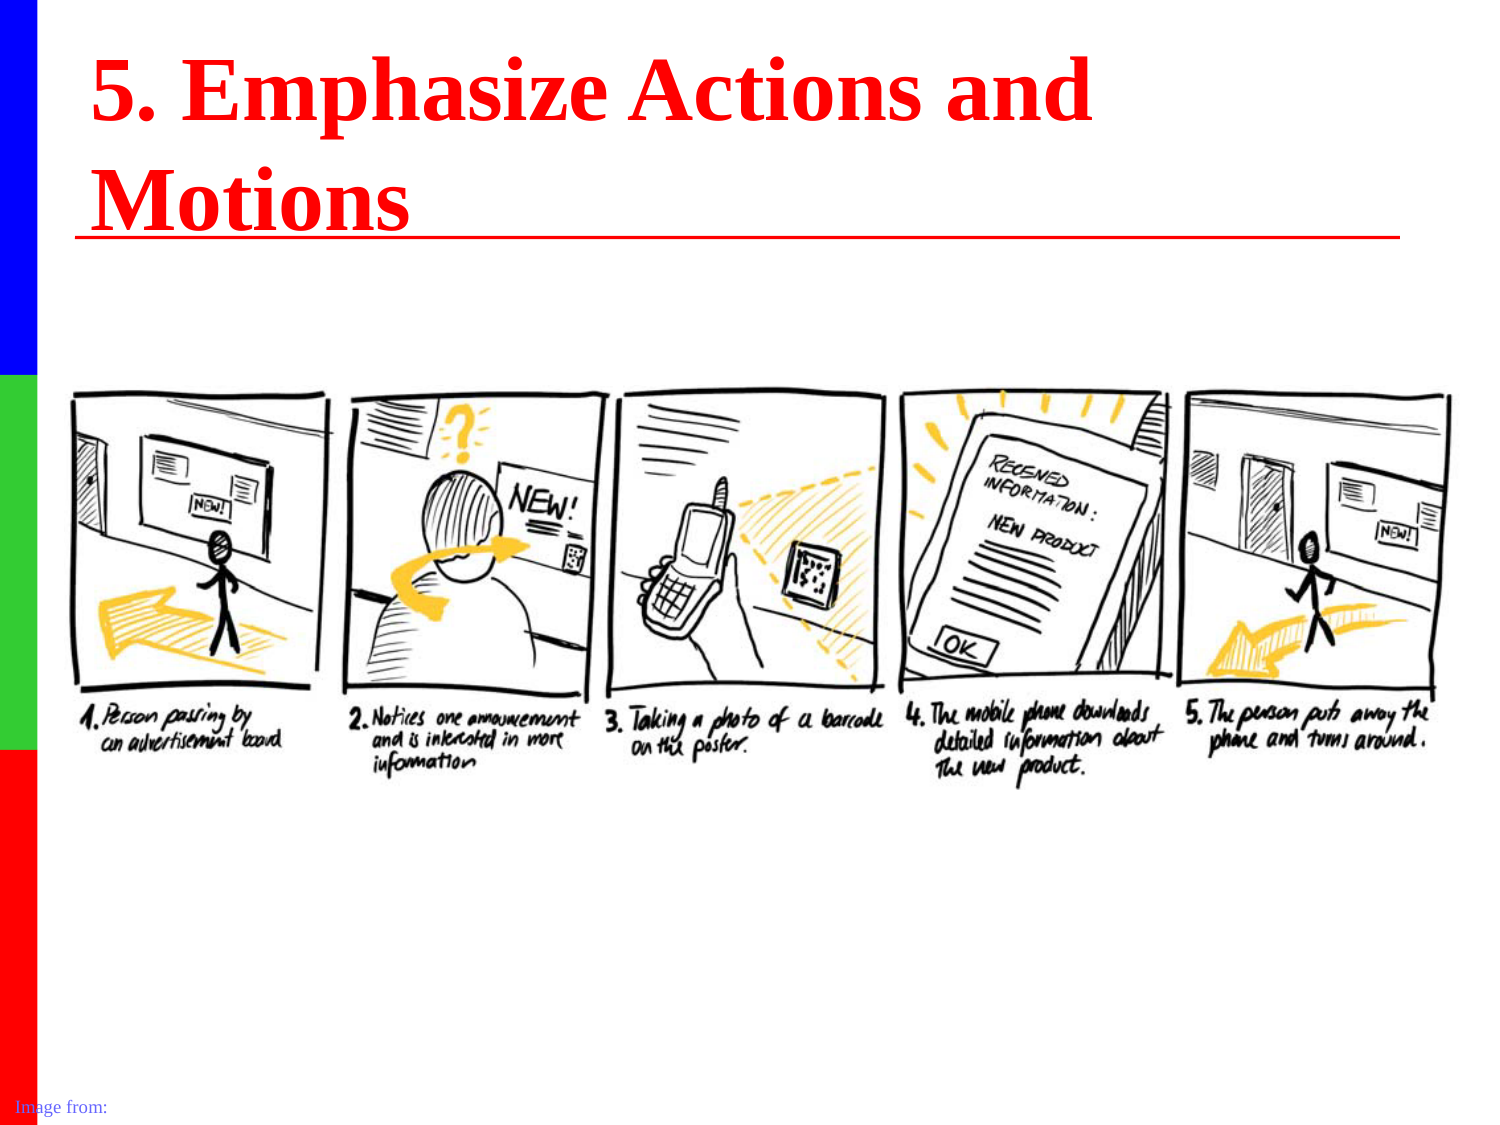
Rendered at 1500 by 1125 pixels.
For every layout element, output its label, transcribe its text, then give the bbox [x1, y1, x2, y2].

text_box Image from: [0, 1087, 491, 1125]
title 5. Emphasize Actions and Motions [74, 45, 1426, 233]
picture [64, 385, 1462, 790]
